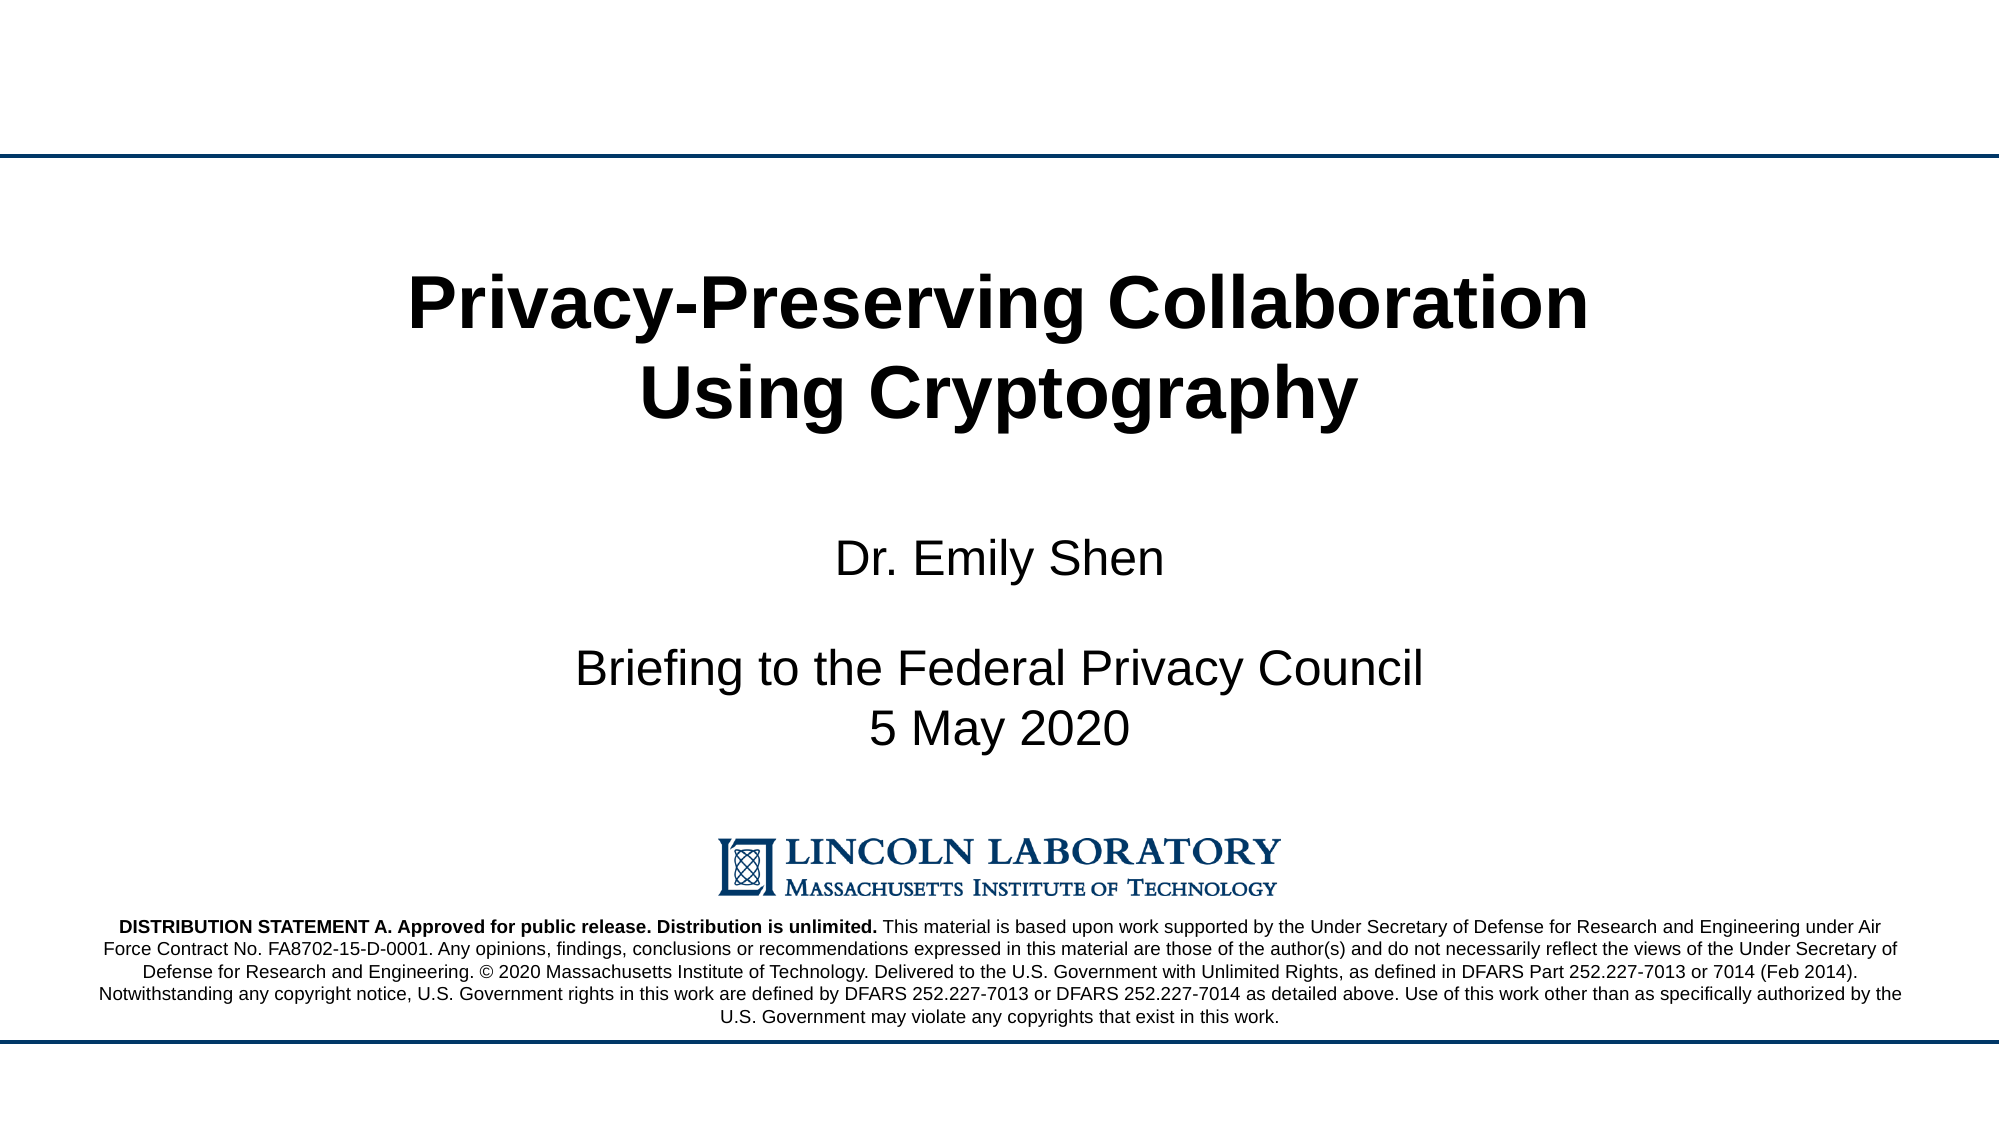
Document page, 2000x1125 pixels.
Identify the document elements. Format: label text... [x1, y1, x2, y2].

subtitle Dr. Emily Shen Briefing to the Federal Privacy Council 5 May 2020 [181, 493, 1818, 788]
title Privacy-Preserving Collaboration Using Cryptography [181, 228, 1818, 441]
text_box DISTRIBUTION STATEMENT A. Approved for public release. Distribution is unlimited. This material is based upon work supported by the Under Secretary of Defense for Research and Engineering under Air Force Contract No. FA8702-15-D-0001. Any opinions, findings, conclusions or recommendations expressed in this material are those of the author(s) and do not necessarily reflect the views of the Under Secretary of Defense for Research and Engineering. © 2020 Massachusetts Institute of Technology. Delivered to the U.S. Government with Unlimited Rights, as defined in DFARS Part 252.227-7013 or 7014 (Feb 2014). Notwithstanding any copyright notice, U.S. Government rights in this work are defined by DFARS 252.227-7013 or DFARS 252.227-7014 as detailed above. Use of this work other than as specifically authorized by the U.S. Government may violate any copyrights that exist in this work. [77, 907, 1922, 1057]
picture [718, 838, 1281, 896]
